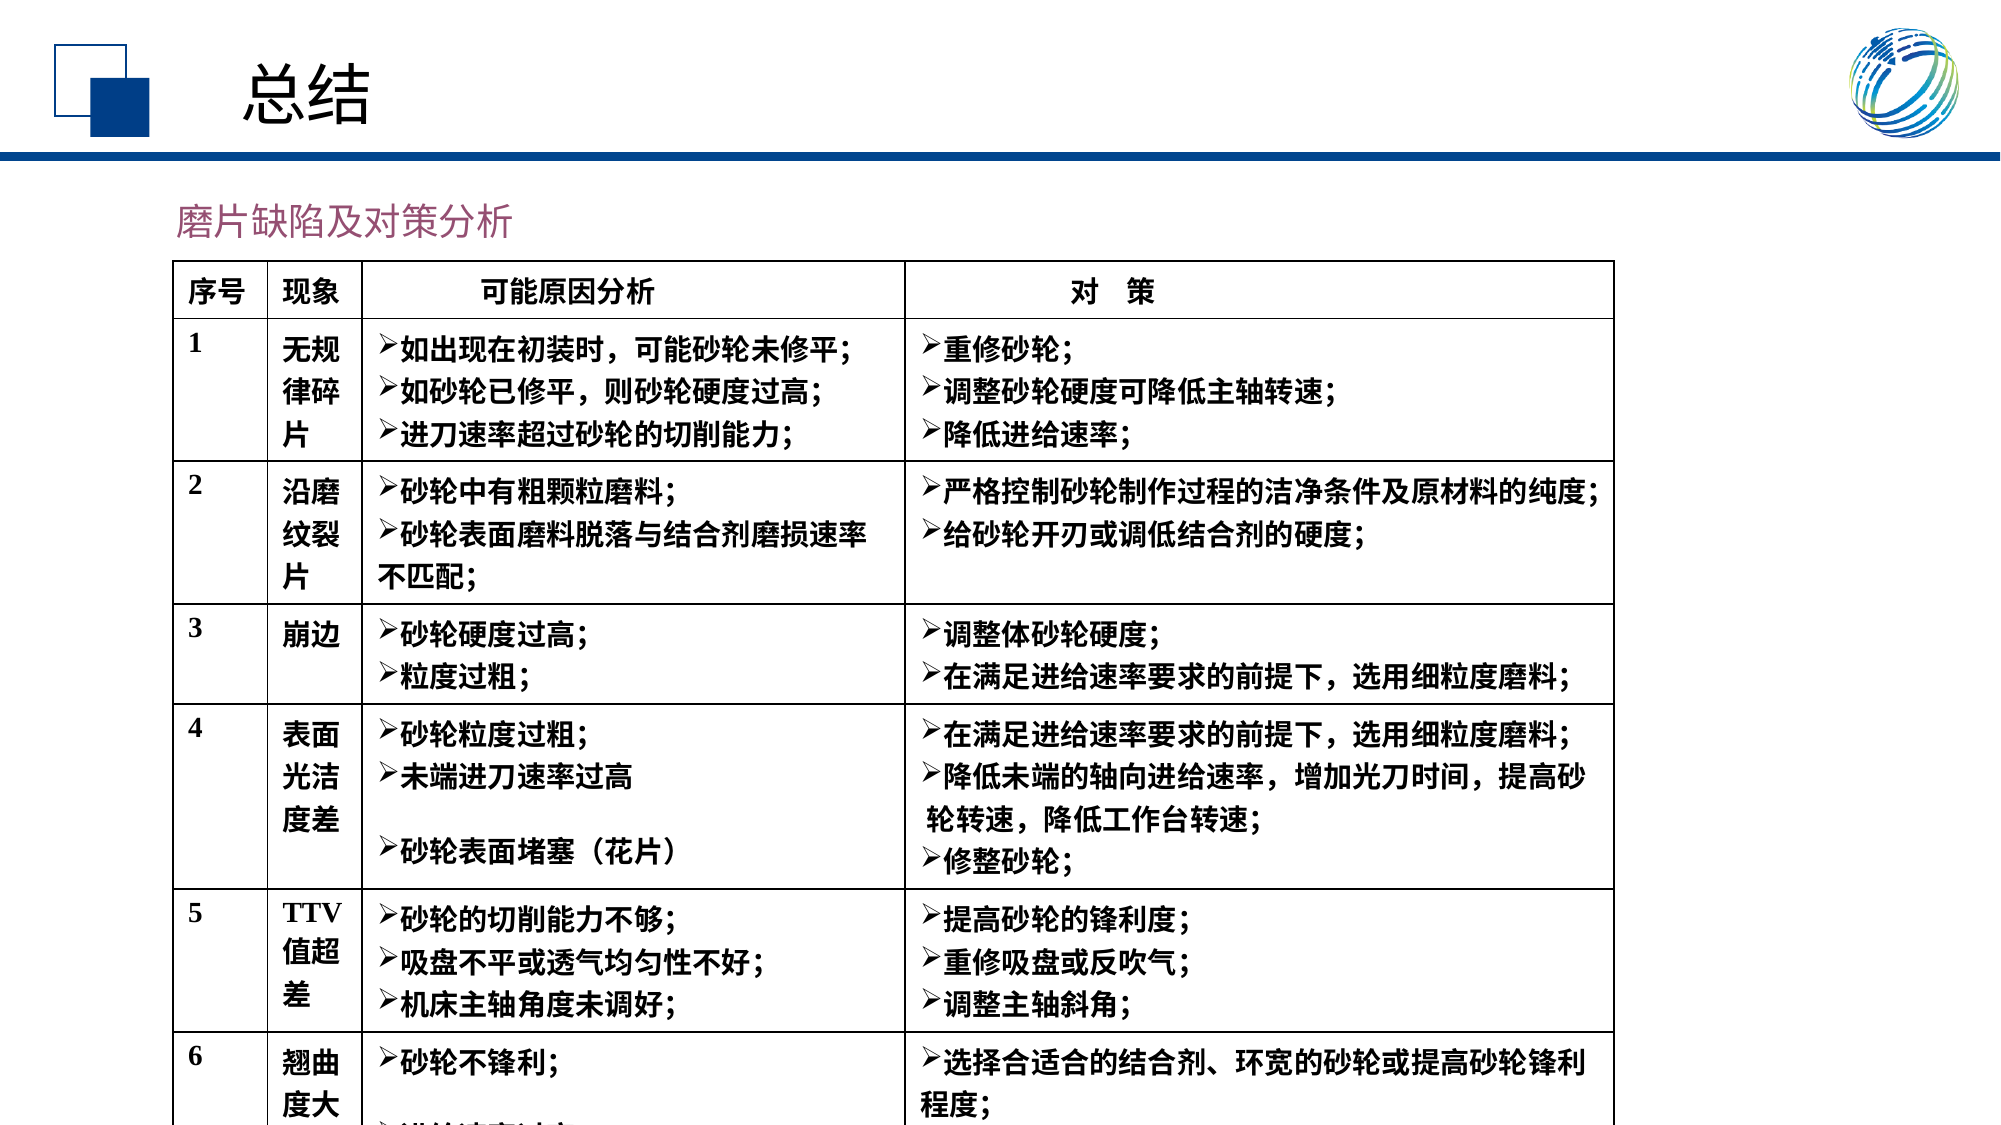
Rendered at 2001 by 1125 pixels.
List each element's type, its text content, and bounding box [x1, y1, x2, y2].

table_cell 表面光洁度差 [268, 705, 361, 888]
table_header 对 策 [906, 262, 1613, 318]
table_cell 3 [174, 605, 267, 703]
table_header 可能原因分析 [363, 262, 904, 318]
table_cell 4 [174, 705, 267, 888]
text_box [54, 45, 150, 137]
table_cell 砂轮粒度过粗； 未端进刀速率过高 砂轮表面堵塞（花片） [363, 705, 904, 888]
table_cell 在满足进给速率要求的前提下，选用细粒度磨料； 降低未端的轴向进给速率，增加光刀时间，提高砂 轮转速，降低工作台转速； 修整砂轮； [906, 705, 1613, 888]
table_cell 6 [174, 1033, 267, 1125]
table_header 现象 [268, 262, 361, 318]
table_cell 2 [174, 462, 267, 603]
table_cell 严格控制砂轮制作过程的洁净条件及原材料的纯度； 给砂轮开刃或调低结合剂的硬度； [906, 462, 1613, 603]
table_cell 砂轮中有粗颗粒磨料； 砂轮表面磨料脱落与结合剂磨损速率不匹配； [363, 462, 904, 603]
table_cell 崩边 [268, 605, 361, 703]
picture [1845, 24, 1963, 142]
table_cell 翘曲度大 [268, 1033, 361, 1125]
table_cell 砂轮硬度过高； 粒度过粗； [363, 605, 904, 703]
table_cell 提高砂轮的锋利度； 重修吸盘或反吹气； 调整主轴斜角； [906, 890, 1613, 1031]
table_cell 重修砂轮； 调整砂轮硬度可降低主轴转速； 降低进给速率； [906, 319, 1613, 460]
table_cell 砂轮的切削能力不够； 吸盘不平或透气均匀性不好； 机床主轴角度未调好； [363, 890, 904, 1031]
table_cell 选择合适合的结合剂、环宽的砂轮或提高砂轮锋利程度； 降低进给速率 [906, 1033, 1613, 1125]
table_cell 5 [174, 890, 267, 1031]
table_cell 无规律碎片 [268, 319, 361, 460]
text_box 总结 [225, 45, 1094, 140]
table_cell 1 [174, 319, 267, 460]
table_cell 如出现在初装时，可能砂轮未修平； 如砂轮已修平，则砂轮硬度过高； 进刀速率超过砂轮的切削能力； [363, 319, 904, 460]
table_cell 调整体砂轮硬度； 在满足进给速率要求的前提下，选用细粒度磨料； [906, 605, 1613, 703]
table_cell 沿磨纹裂片 [268, 462, 361, 603]
table_cell 砂轮不锋利； 进给速率过高； [363, 1033, 904, 1125]
table_cell TTV值超差 [268, 890, 361, 1031]
text_box 磨片缺陷及对策分析 [161, 212, 1119, 251]
table_header 序号 [174, 262, 267, 318]
